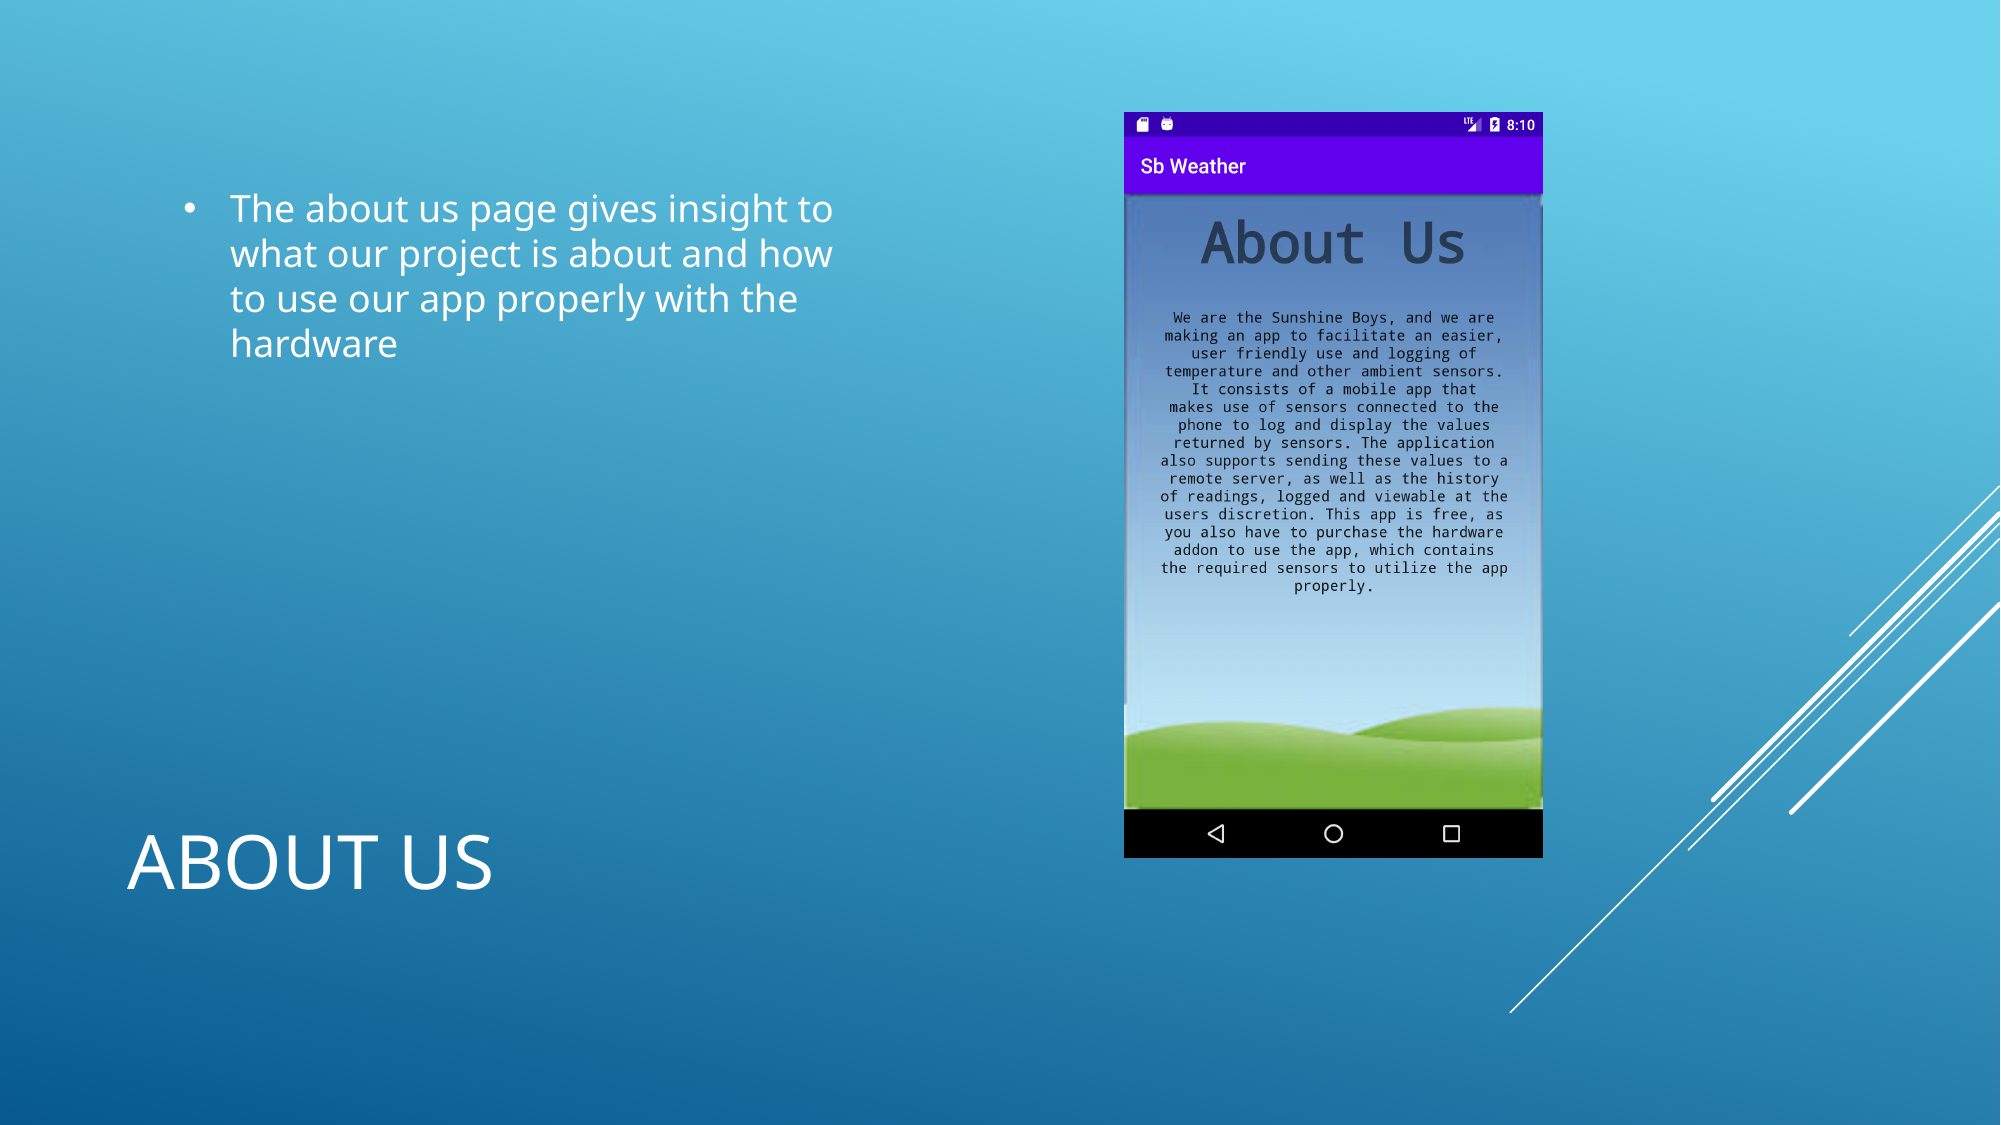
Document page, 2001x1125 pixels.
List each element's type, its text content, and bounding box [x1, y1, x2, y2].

text_box The about us page gives insight to what our project is about and how to use our app properly with the hardware [168, 177, 876, 373]
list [1123, 112, 1544, 858]
title ABOUT US [112, 736, 1513, 984]
